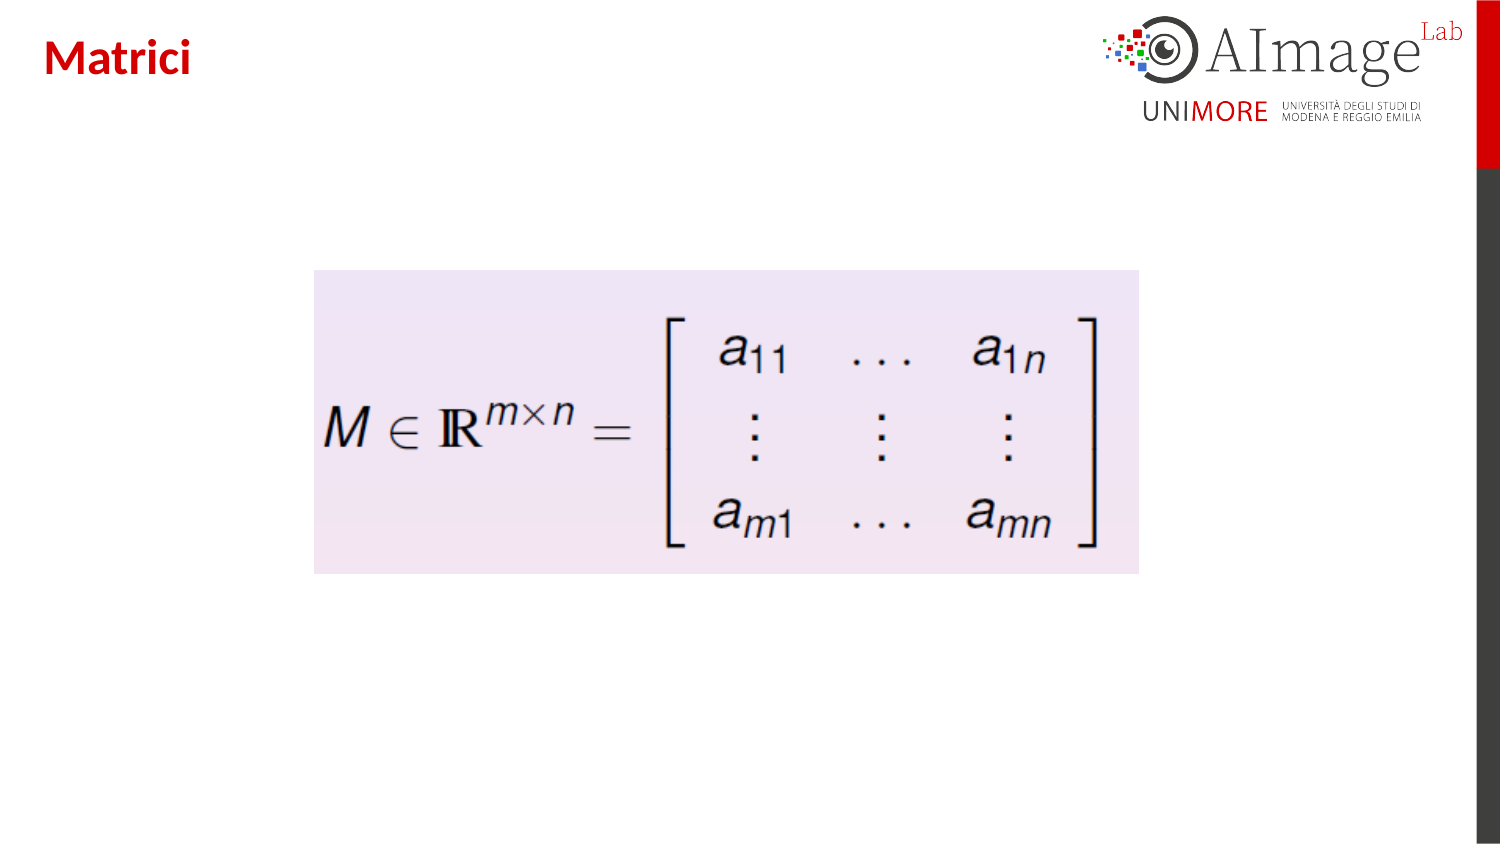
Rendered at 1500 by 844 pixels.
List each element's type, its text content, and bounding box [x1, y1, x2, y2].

text_box Matrici [41, 22, 1238, 85]
picture [1103, 16, 1464, 128]
text_box [77, 85, 844, 552]
picture [314, 270, 1139, 574]
